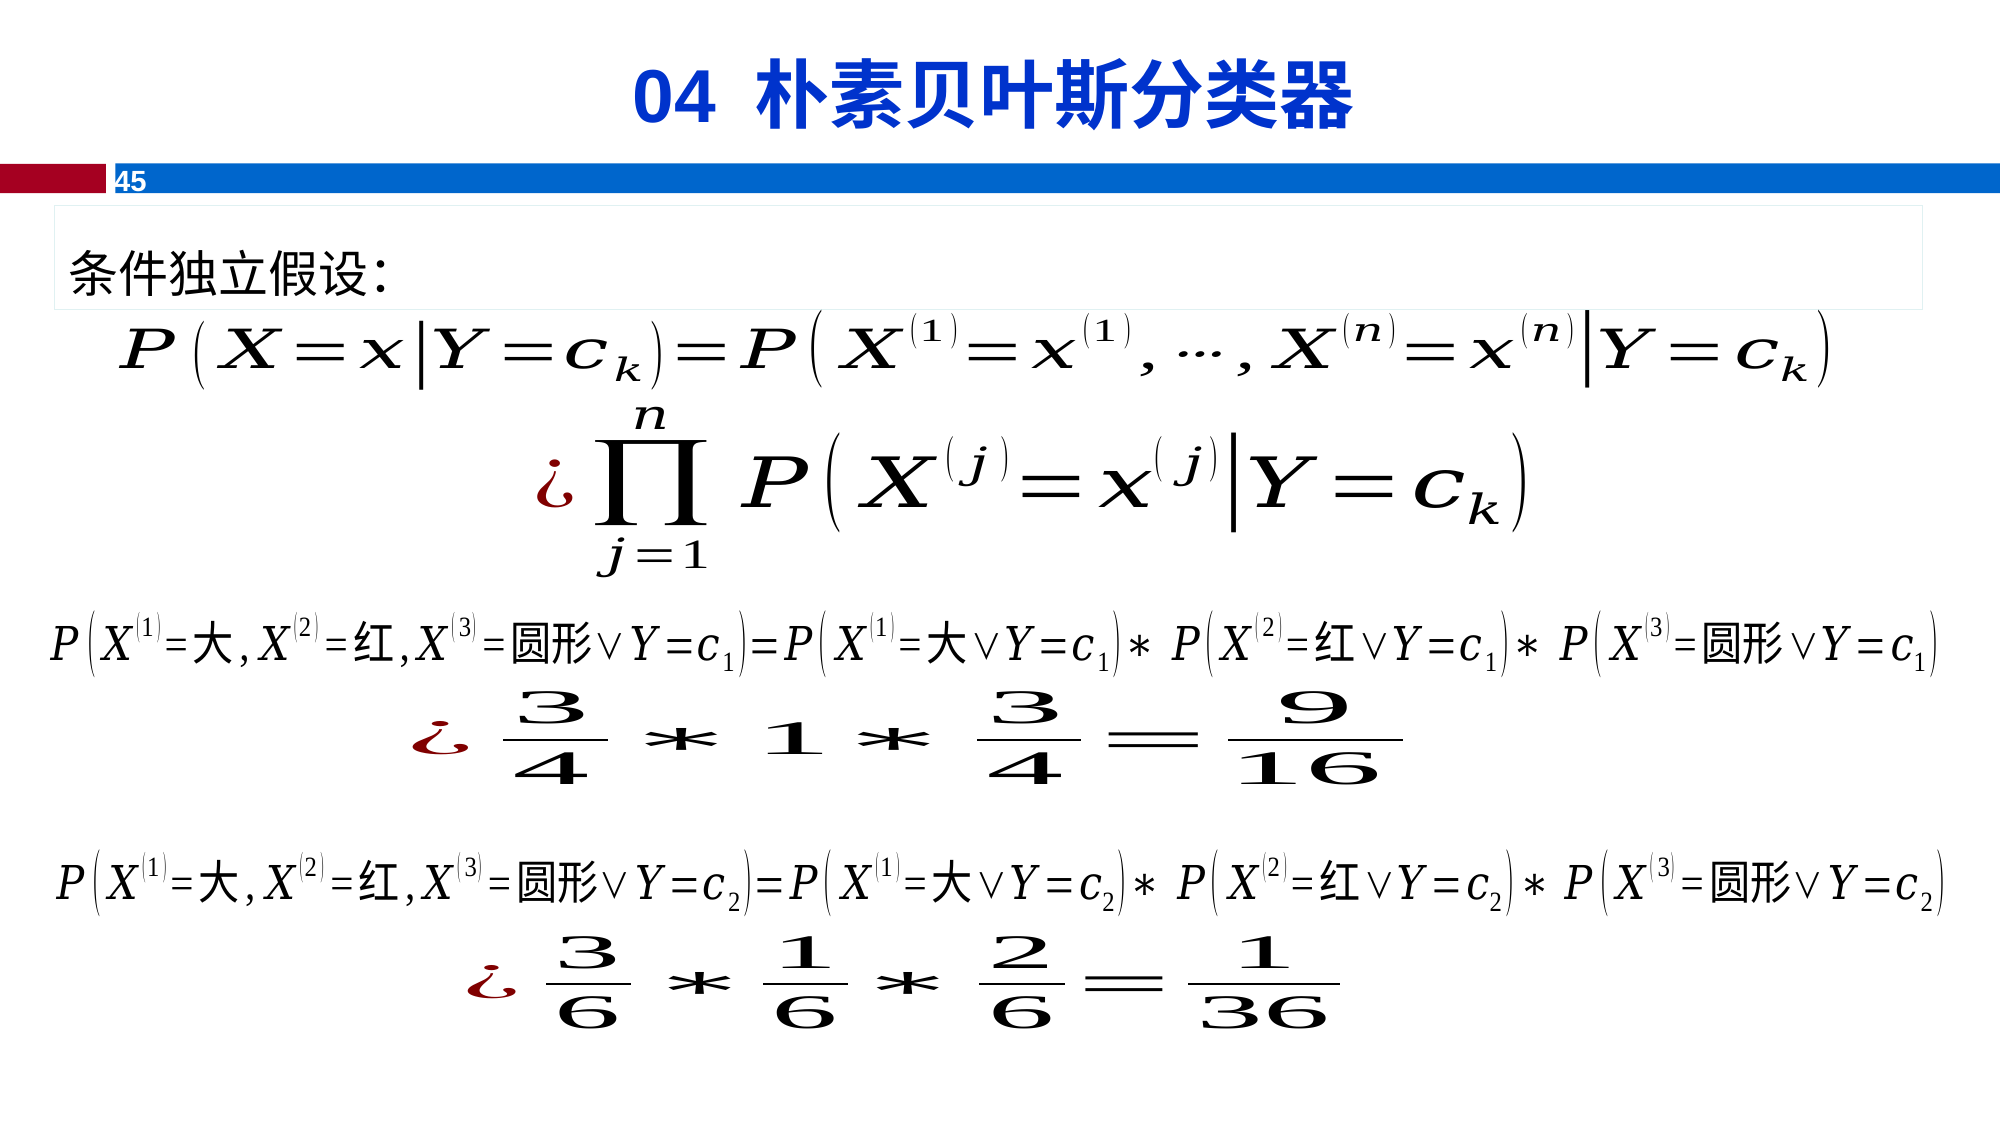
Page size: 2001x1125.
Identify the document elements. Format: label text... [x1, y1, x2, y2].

text_box 条件独立假设： [54, 205, 1923, 310]
title 04 朴素贝叶斯分类器 [48, 36, 1939, 148]
